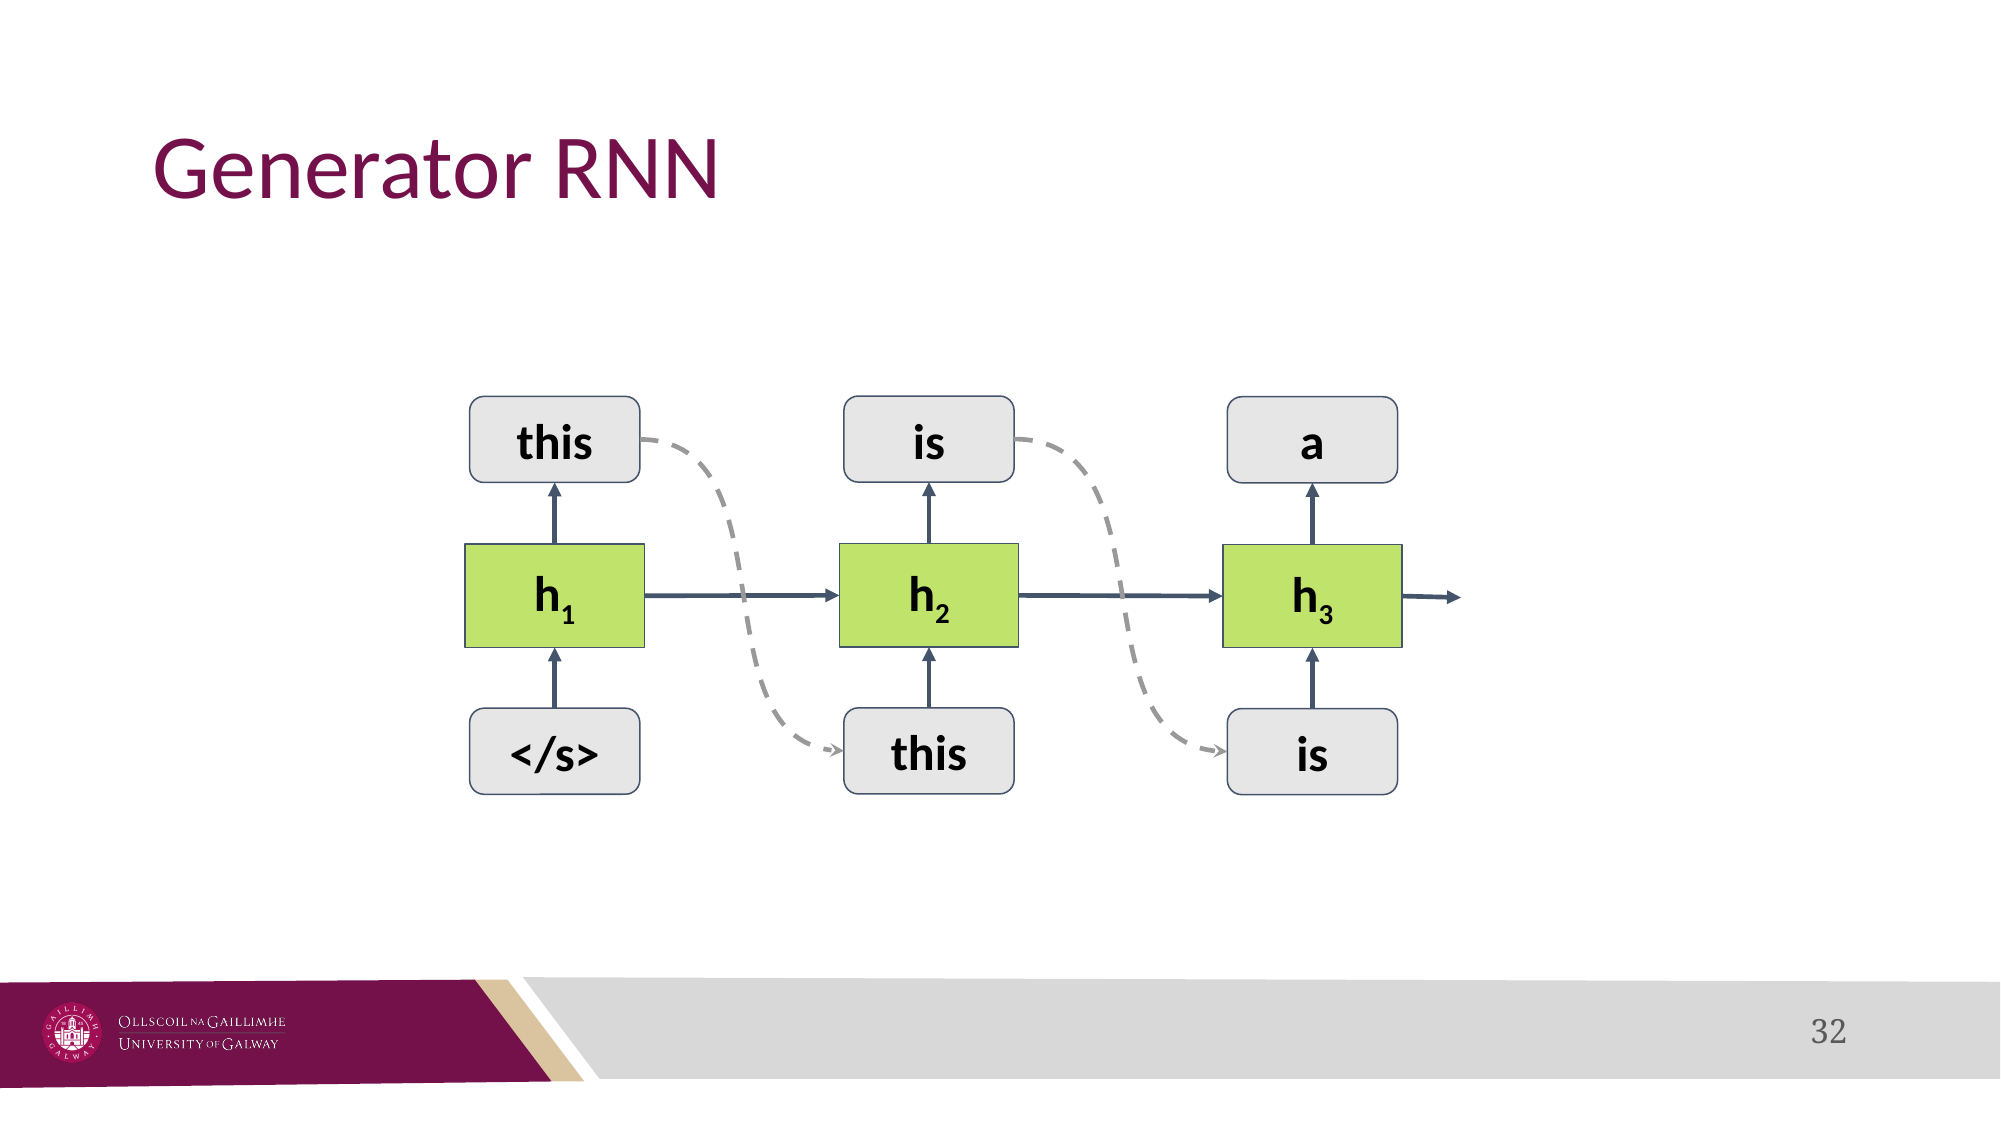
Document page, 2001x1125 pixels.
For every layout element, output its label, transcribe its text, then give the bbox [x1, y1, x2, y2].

text_box this [843, 707, 1015, 794]
text_box h1 [465, 544, 634, 648]
picture [42, 1002, 285, 1063]
text_box </s> [469, 708, 640, 795]
text_box a [1227, 396, 1398, 483]
text_box is [843, 396, 1015, 483]
text_box h3 [1232, 544, 1403, 648]
text_box h2 [849, 543, 1008, 648]
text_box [639, 439, 845, 752]
footer 32 [1187, 1002, 1863, 1063]
title Generator RNN [137, 59, 1863, 278]
text_box this [469, 396, 640, 483]
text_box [1013, 438, 1228, 752]
text_box is [1227, 708, 1398, 795]
